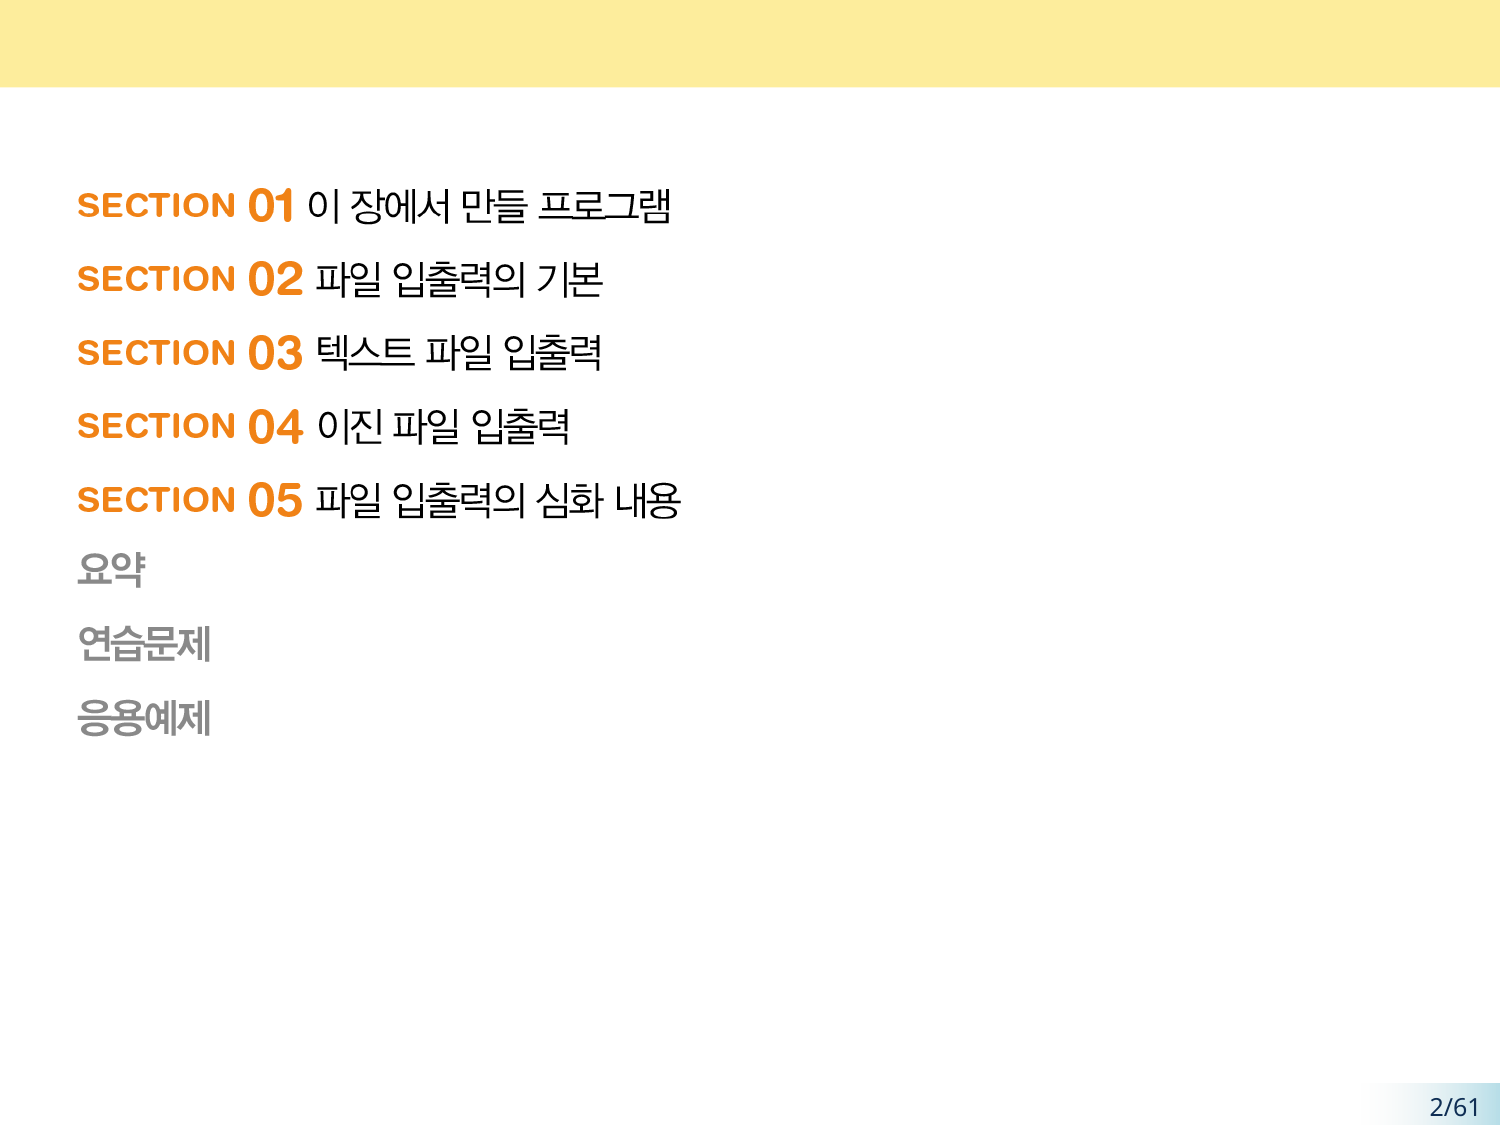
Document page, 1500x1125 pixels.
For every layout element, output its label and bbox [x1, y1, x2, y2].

picture [63, 111, 1166, 824]
